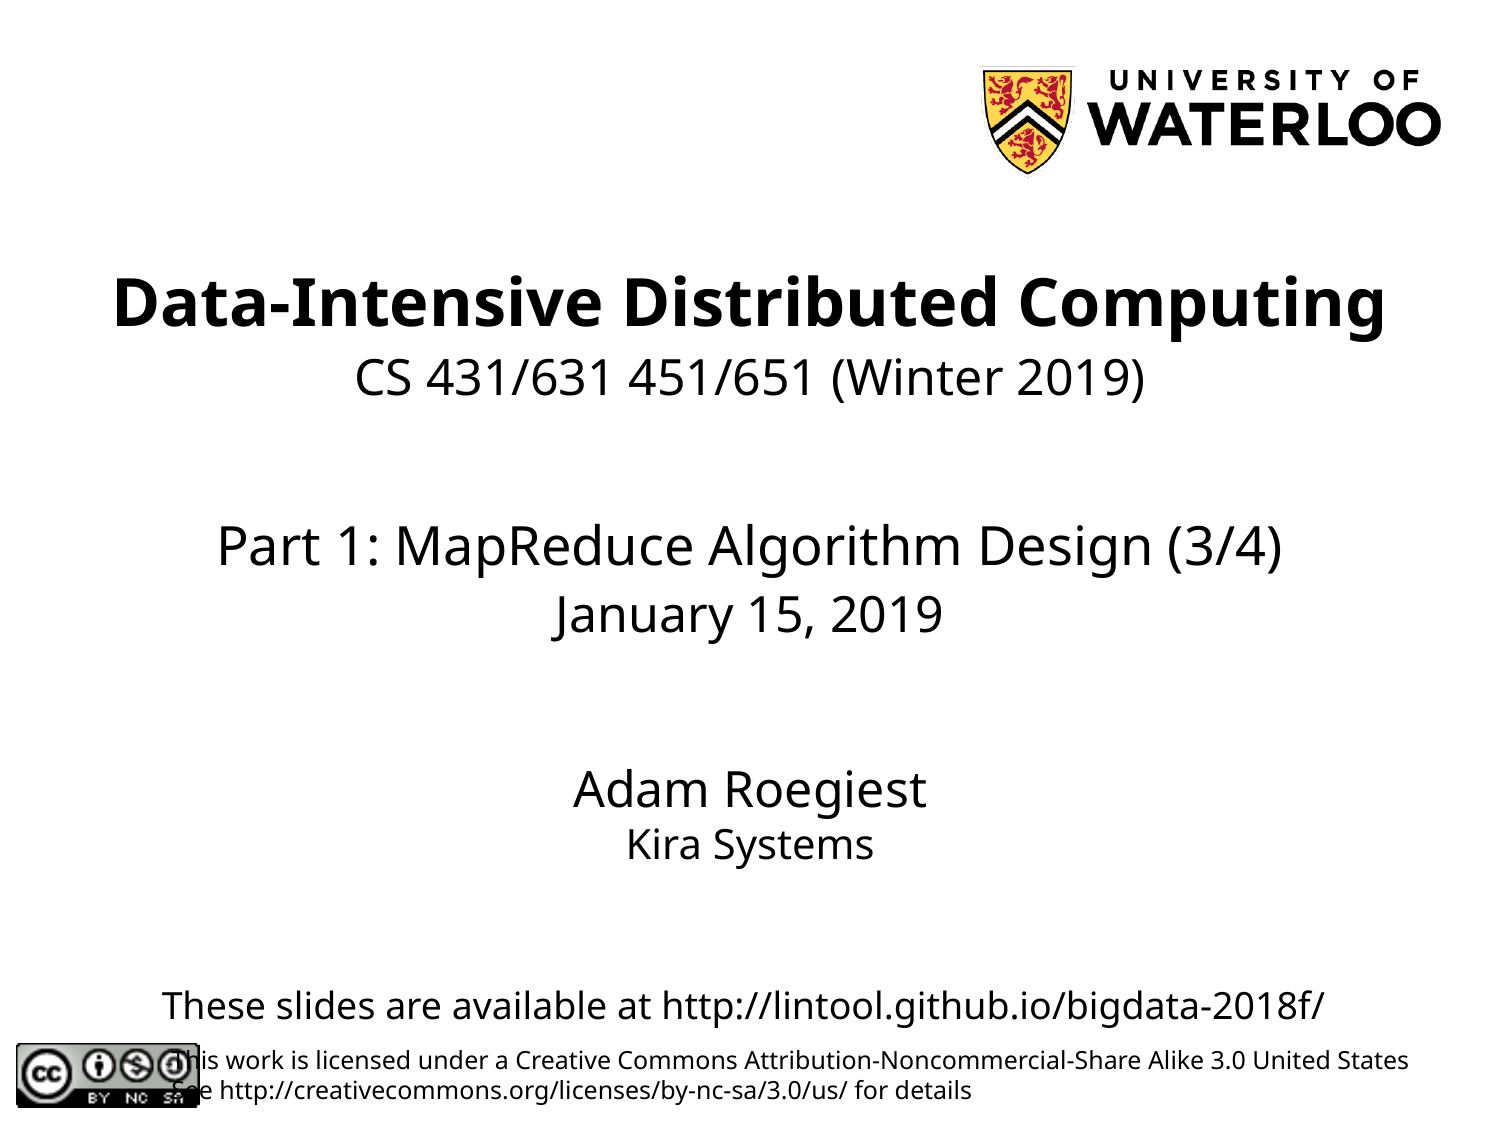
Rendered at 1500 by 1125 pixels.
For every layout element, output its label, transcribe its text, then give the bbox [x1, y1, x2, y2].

text_box Adam Roegiest Kira Systems [12, 750, 1488, 875]
text_box This work is licensed under a Creative Commons Attribution-Noncommercial-Share Alike 3.0 United States See http://creativecommons.org/licenses/by-nc-sa/3.0/us/ for details [156, 1037, 1426, 1113]
text_box CS 431/631 451/651 (Winter 2019) [0, 337, 1500, 413]
picture [16, 1042, 201, 1108]
text_box Part 1: MapReduce Algorithm Design (3/4) [12, 487, 1488, 549]
picture [972, 62, 1451, 181]
text_box These slides are available at http://lintool.github.io/bigdata-2018f/ [147, 974, 1341, 1035]
text_box Data-Intensive Distributed Computing [12, 224, 1488, 337]
text_box January 15, 2019 [12, 549, 1488, 675]
